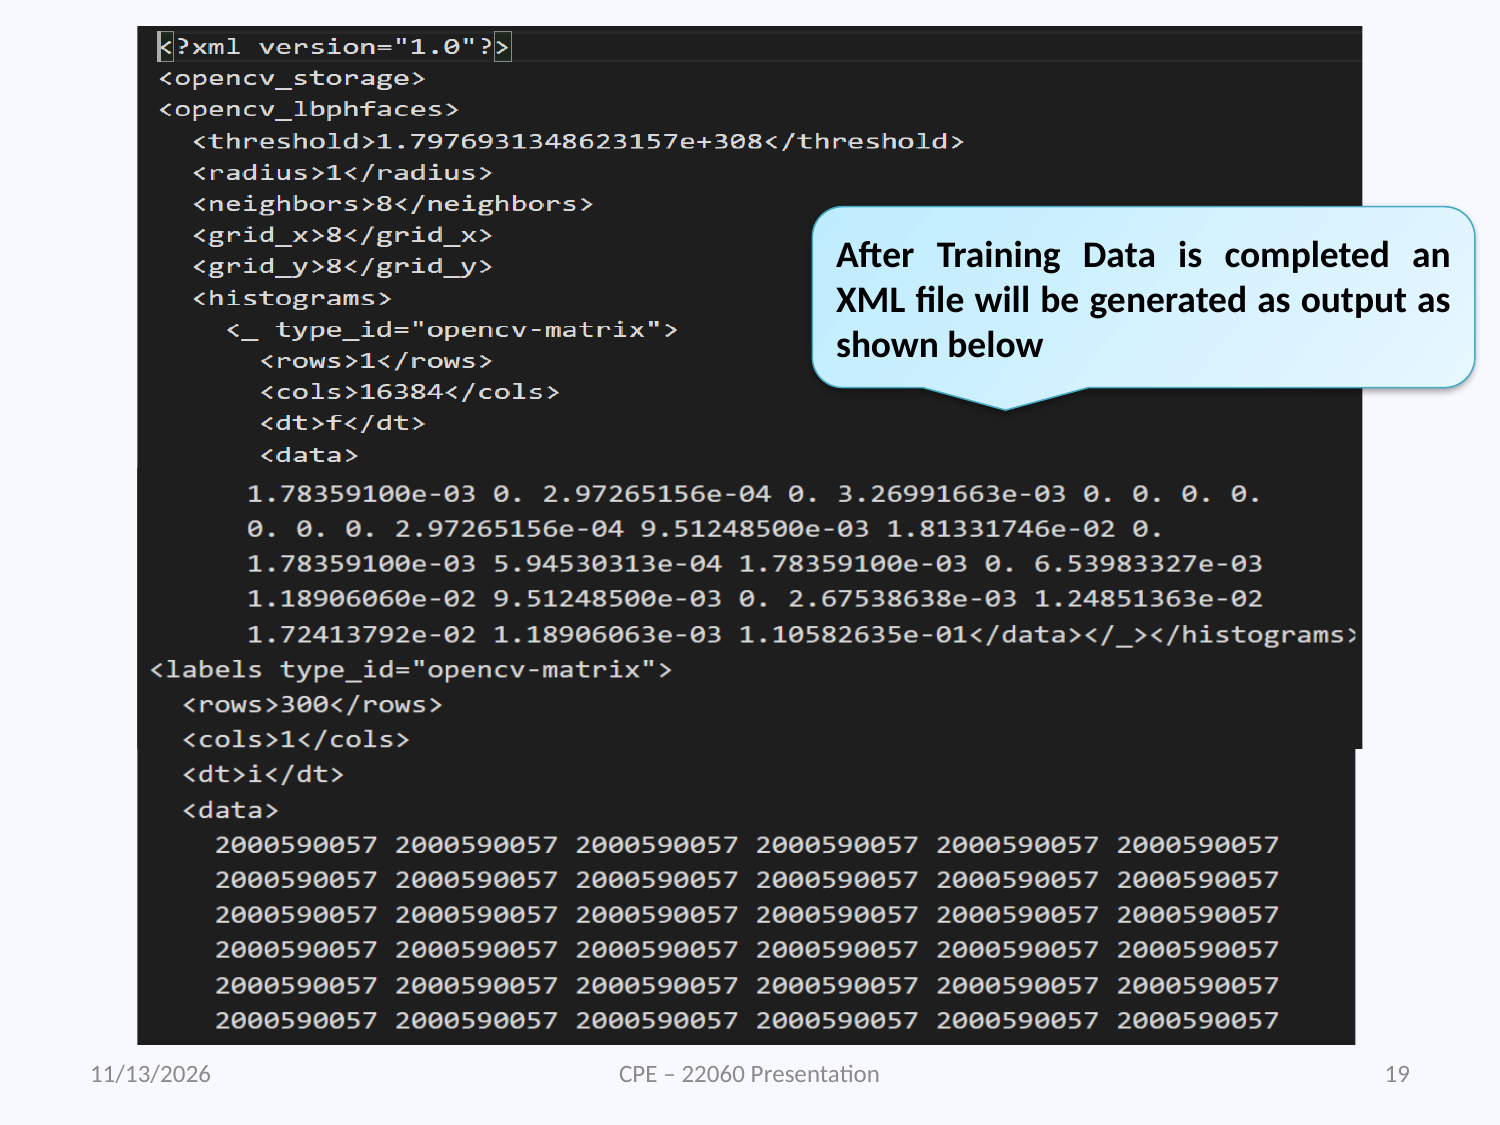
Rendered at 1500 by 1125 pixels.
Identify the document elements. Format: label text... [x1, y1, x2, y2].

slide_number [75, 1042, 425, 1103]
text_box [137, 26, 1363, 1045]
footer CPE – 22060 Presentation [512, 1053, 988, 1103]
slide_number 19 [1074, 1042, 1425, 1103]
text_box After Training Data is completed an XML file will be generated as output as shown below [1366, 205, 1476, 389]
